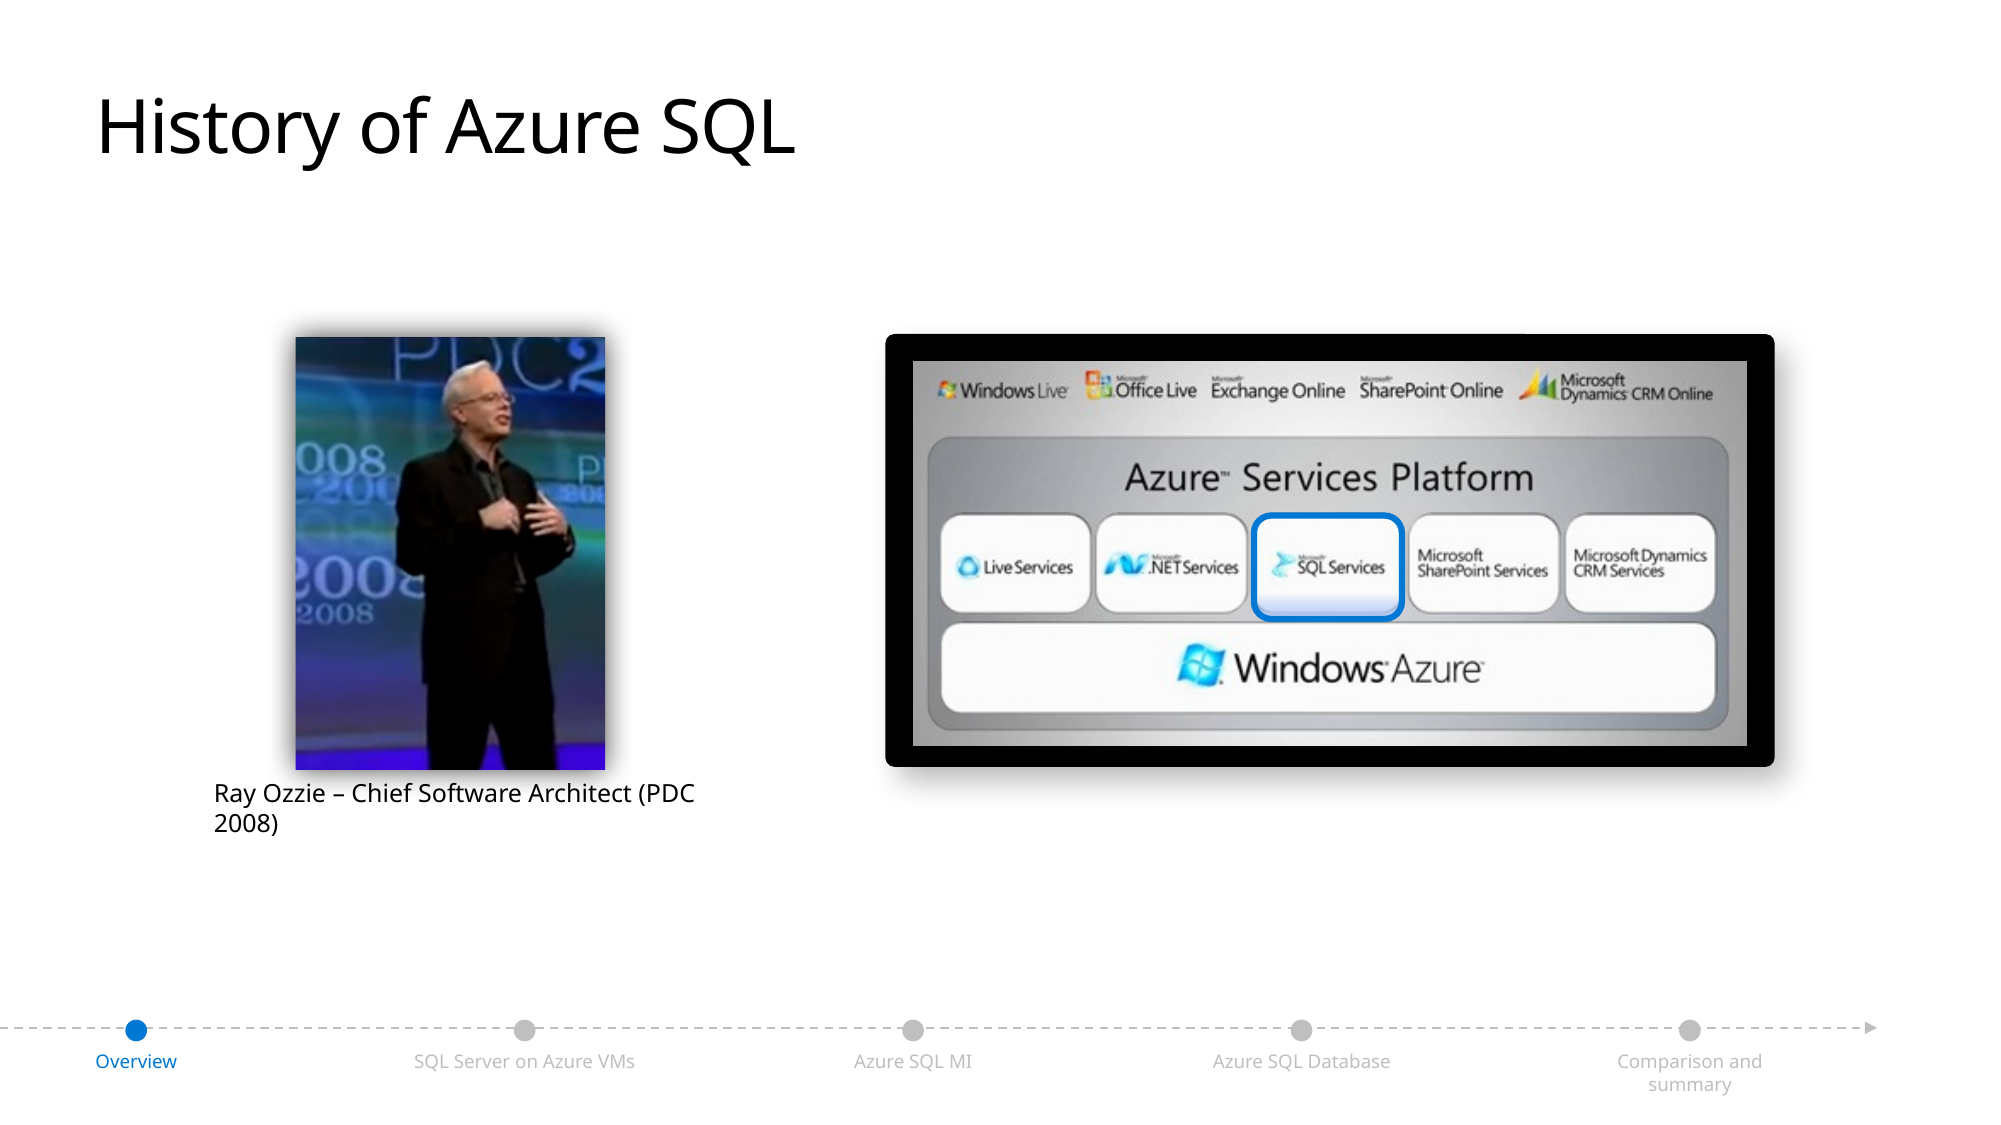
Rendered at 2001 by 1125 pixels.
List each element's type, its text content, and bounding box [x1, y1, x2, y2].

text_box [0, 1019, 1878, 1074]
title History of Azure SQL [94, 78, 1903, 169]
text_box Ray Ozzie – Chief Software Architect (PDC 2008) [213, 777, 767, 838]
picture [295, 336, 606, 771]
picture [913, 361, 1747, 746]
text_box [884, 333, 1776, 768]
